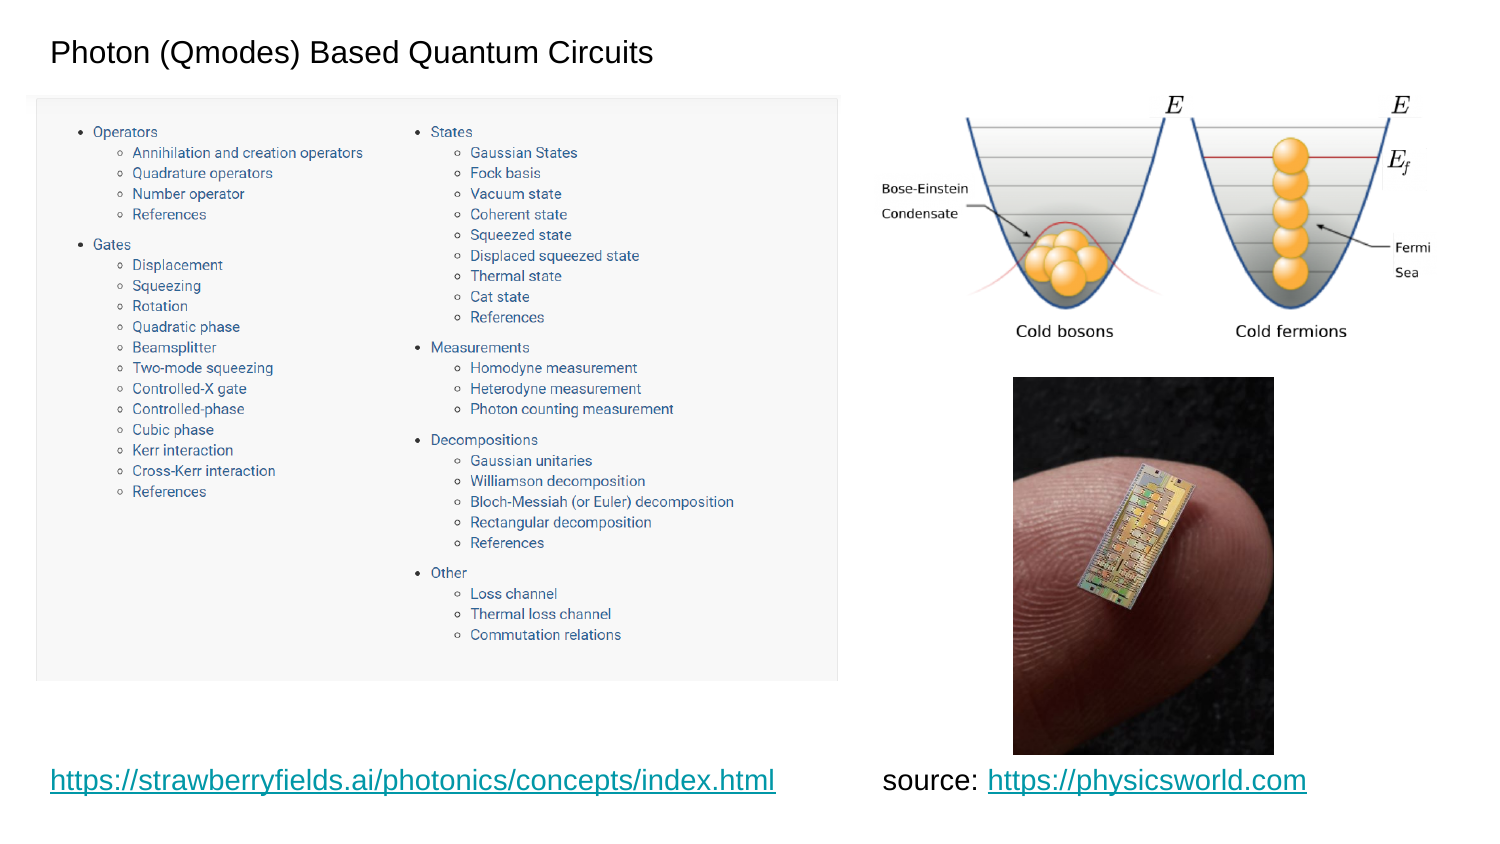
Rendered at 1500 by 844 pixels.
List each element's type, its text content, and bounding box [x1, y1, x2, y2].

picture [25, 95, 842, 681]
title Photon (Qmodes) Based Quantum Circuits [34, 17, 775, 88]
picture [1013, 377, 1275, 756]
picture [874, 95, 1437, 337]
text_box https://strawberryfields.ai/photonics/concepts/index.html source: https://physicsworld.com [34, 746, 1400, 812]
